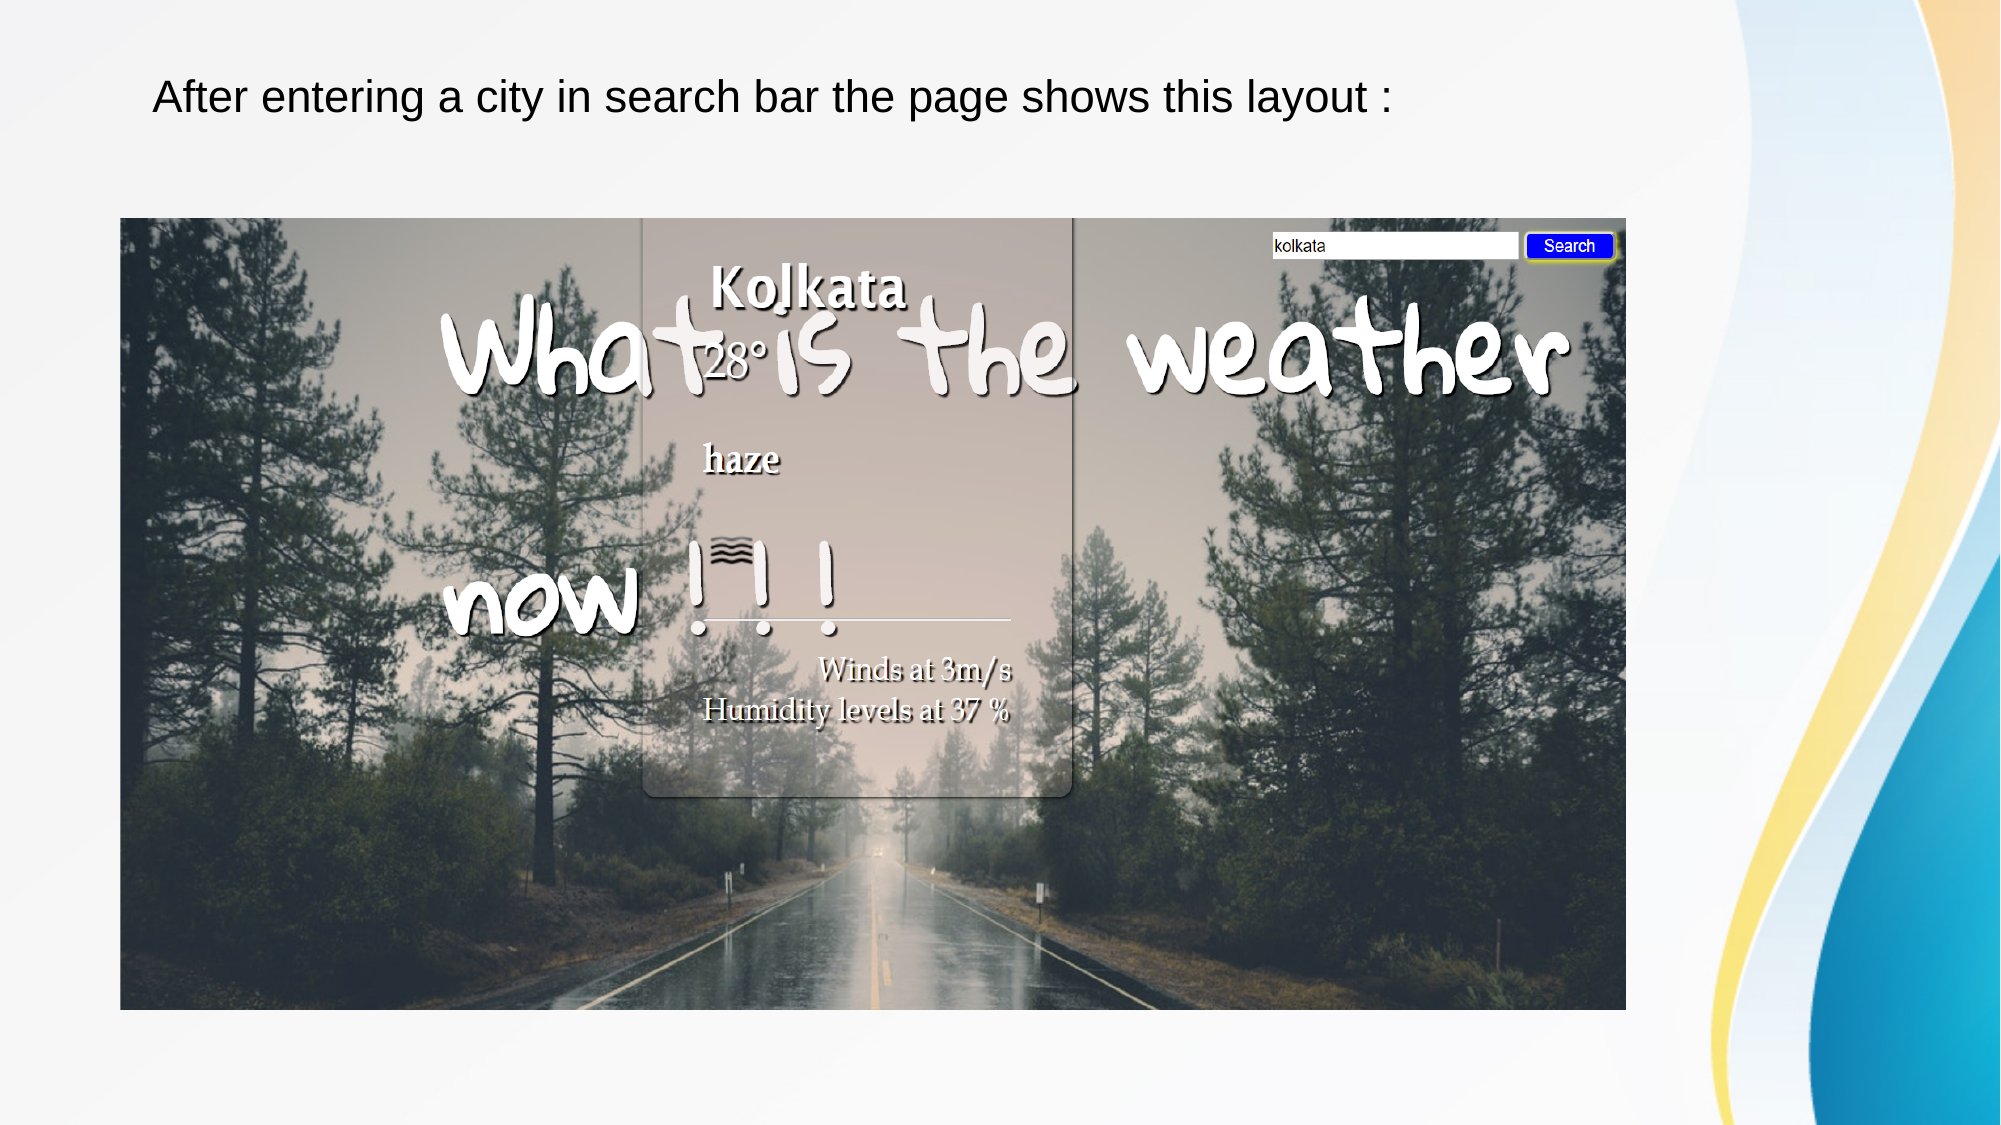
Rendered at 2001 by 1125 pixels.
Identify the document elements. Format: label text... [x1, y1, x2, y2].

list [120, 218, 1626, 1010]
title After entering a city in search bar the page shows this layout : [137, 59, 1778, 130]
picture [0, 0, 2001, 1125]
